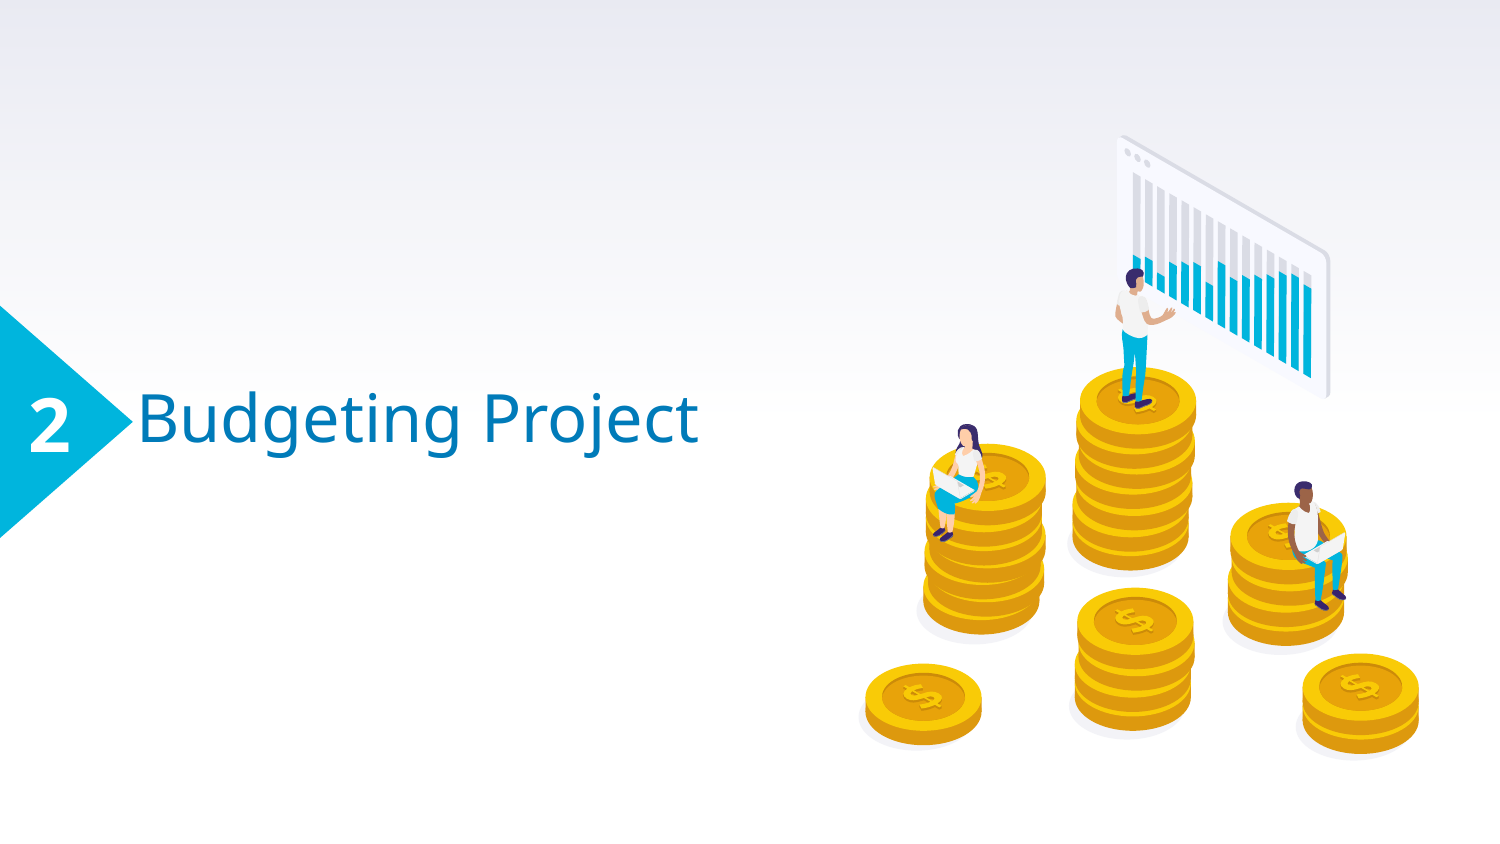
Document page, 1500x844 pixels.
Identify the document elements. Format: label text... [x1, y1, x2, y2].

title Budgeting Project [136, 264, 853, 456]
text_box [858, 134, 1419, 761]
text_box 2 [0, 306, 100, 540]
